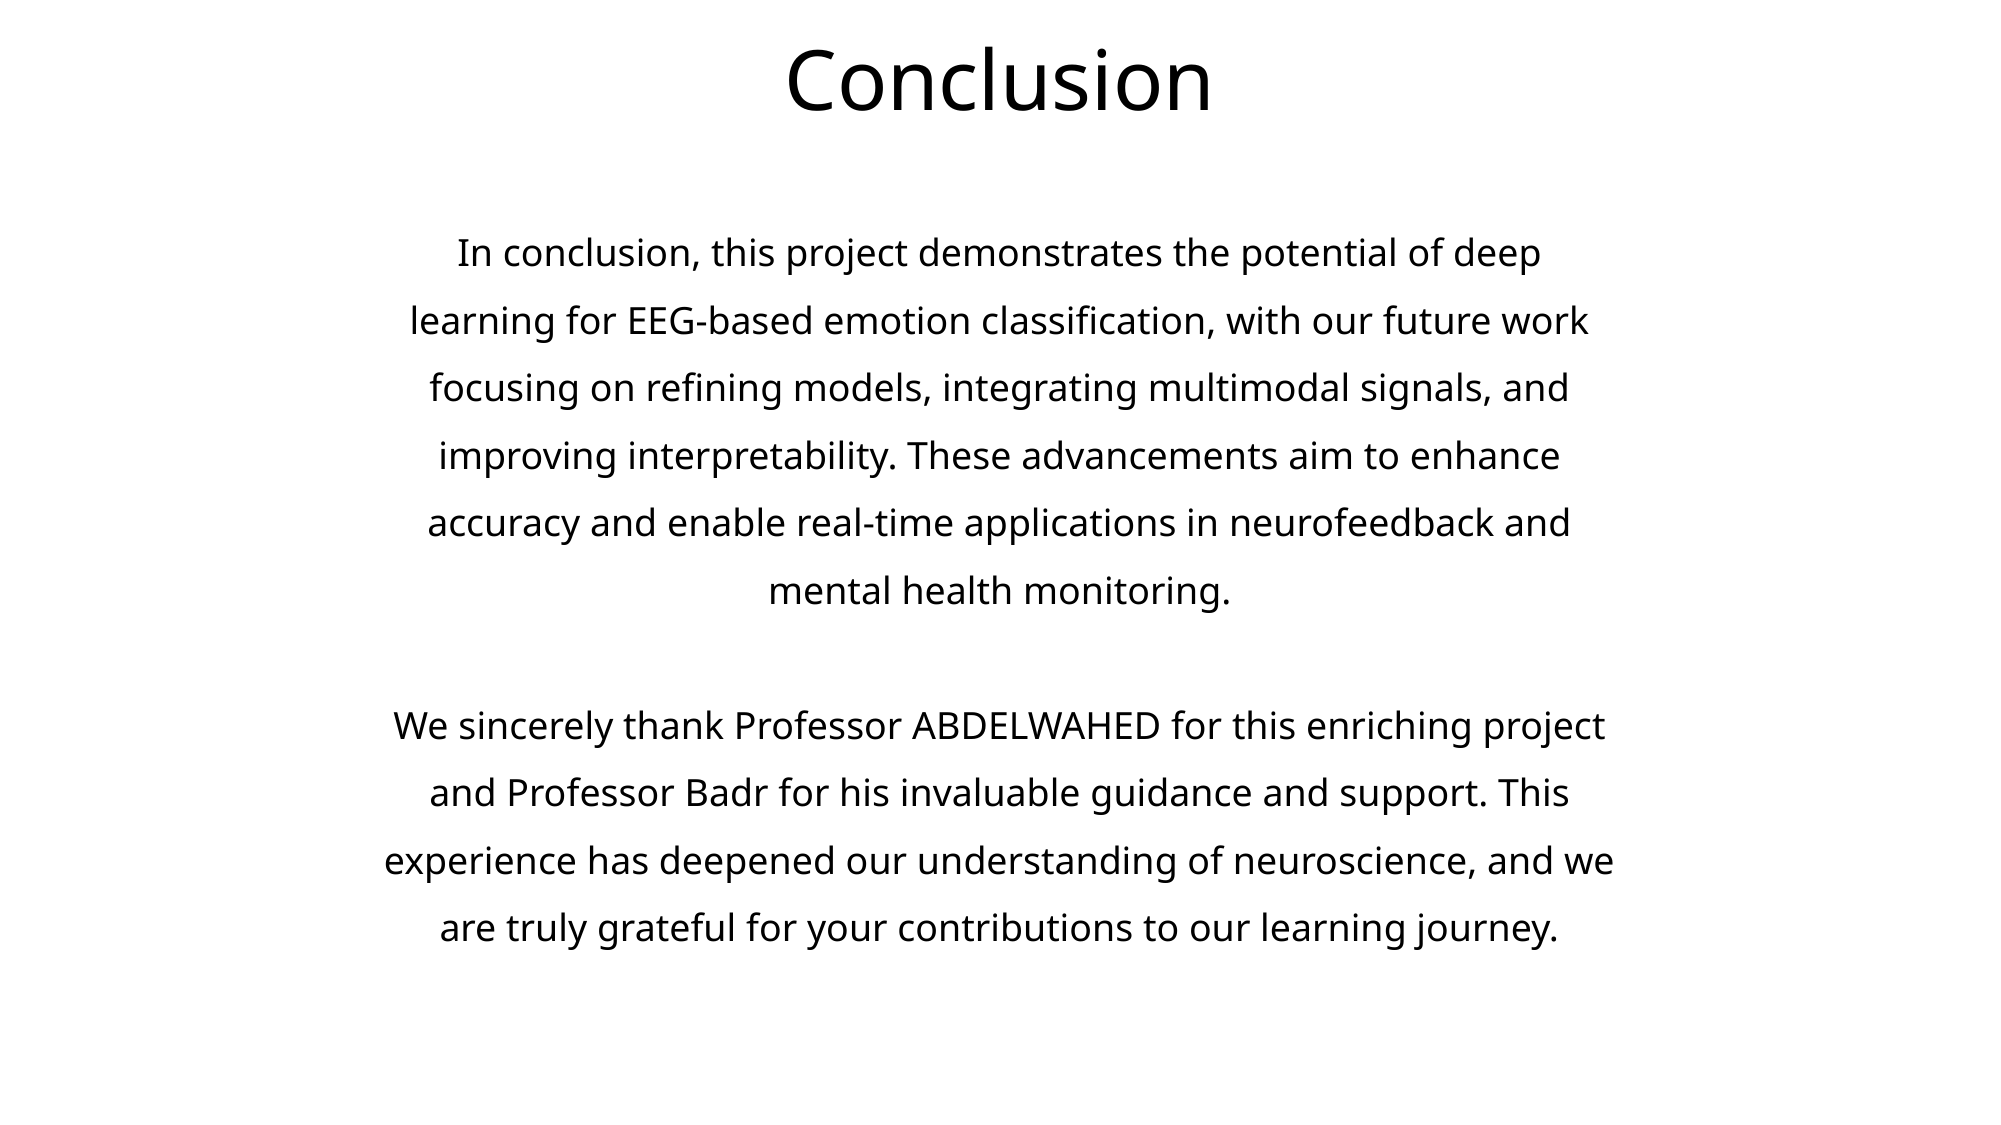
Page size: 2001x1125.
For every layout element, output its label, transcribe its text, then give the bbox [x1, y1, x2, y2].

title Conclusion [515, 22, 1485, 135]
text_box In conclusion, this project demonstrates the potential of deep learning for EEG-based emotion classification, with our future work focusing on refining models, integrating multimodal signals, and improving interpretability. These advancements aim to enhance accuracy and enable real-time applications in neurofeedback and mental health monitoring. We sincerely thank Professor ABDELWAHED for this enriching project and Professor Badr for his invaluable guidance and support. This experience has deepened our understanding of neuroscience, and we are truly grateful for your contributions to our learning journey. [366, 135, 1634, 957]
